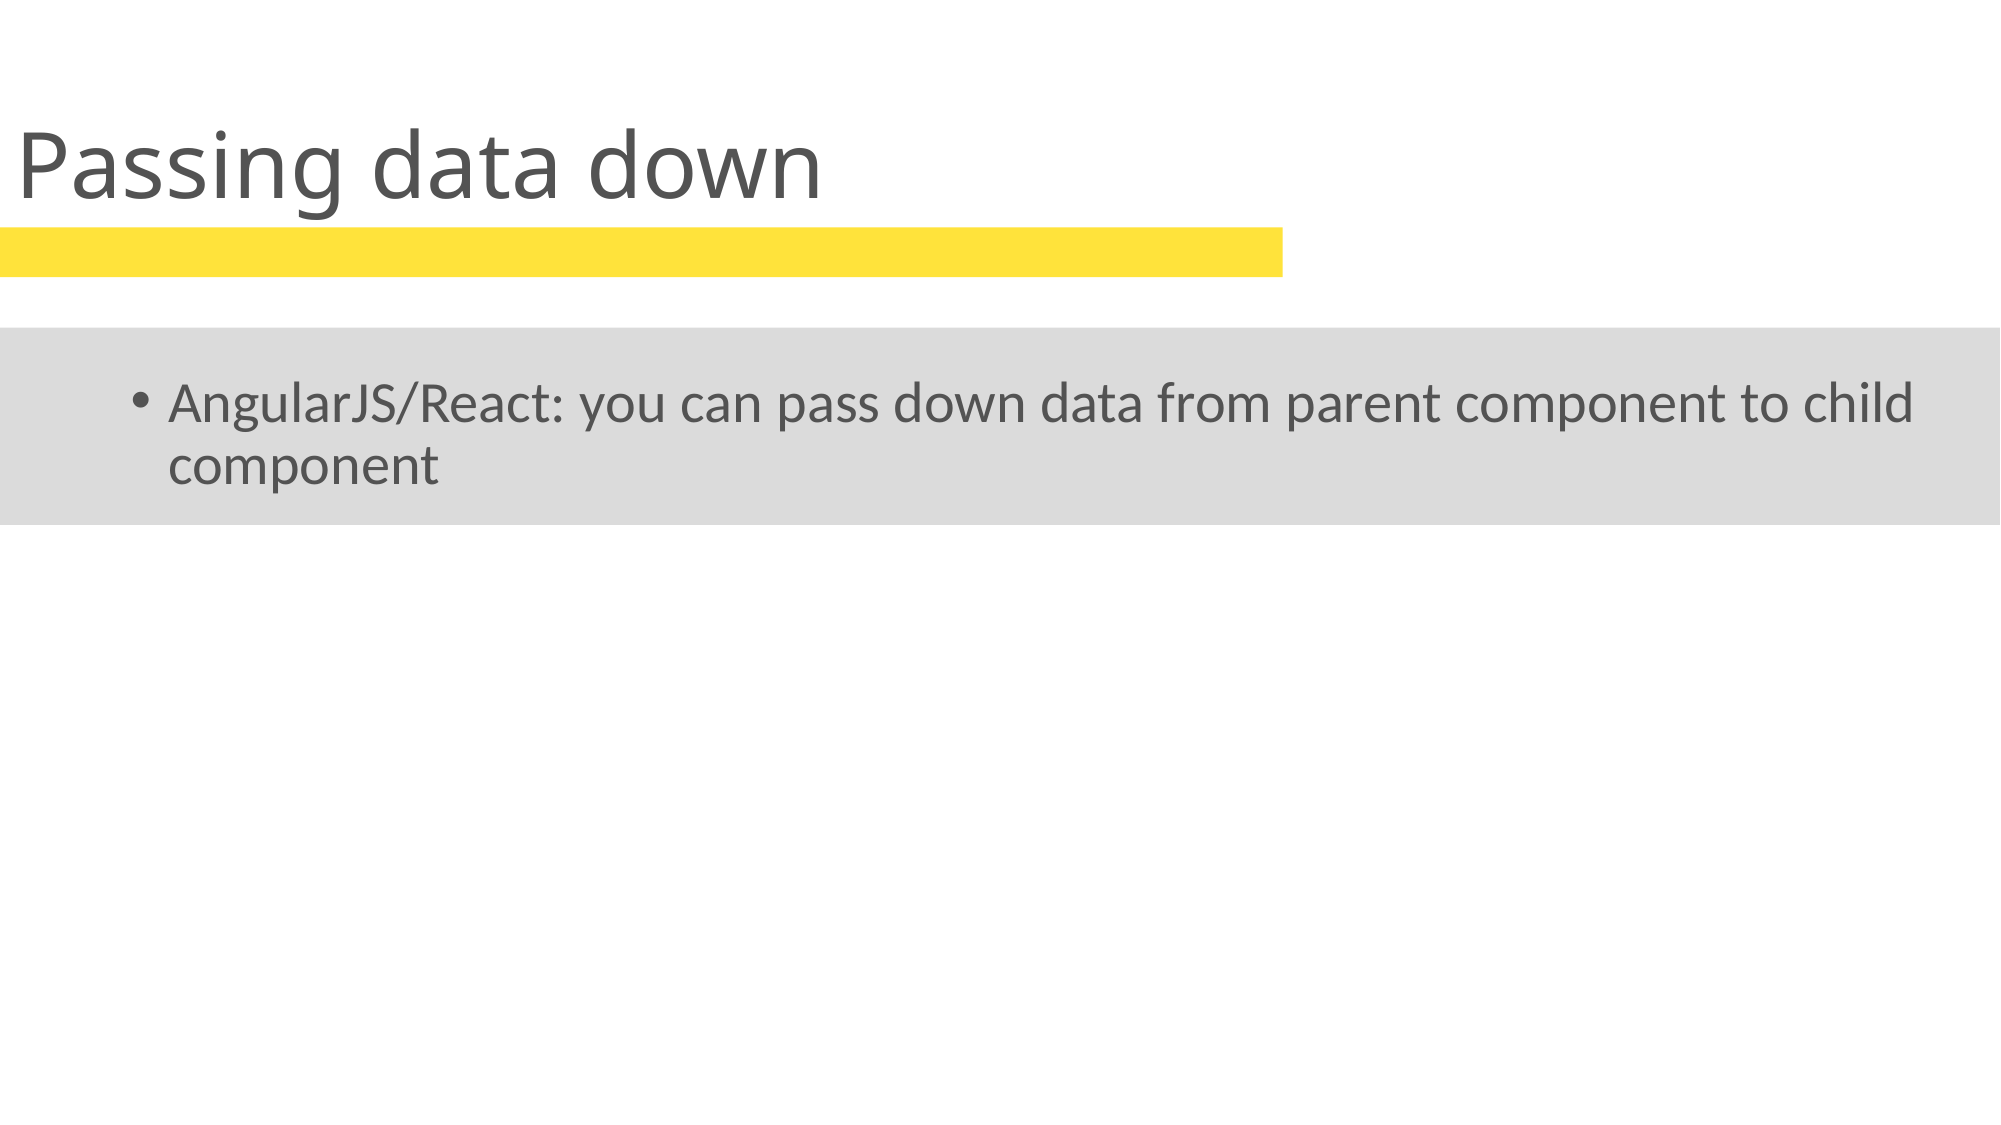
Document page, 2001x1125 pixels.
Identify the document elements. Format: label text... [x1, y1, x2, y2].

title Passing data down [0, 59, 1725, 278]
text_box [0, 327, 2000, 526]
list AngularJS/React: you can pass down data from parent component to child component [115, 364, 1939, 1078]
text_box [0, 226, 1284, 278]
